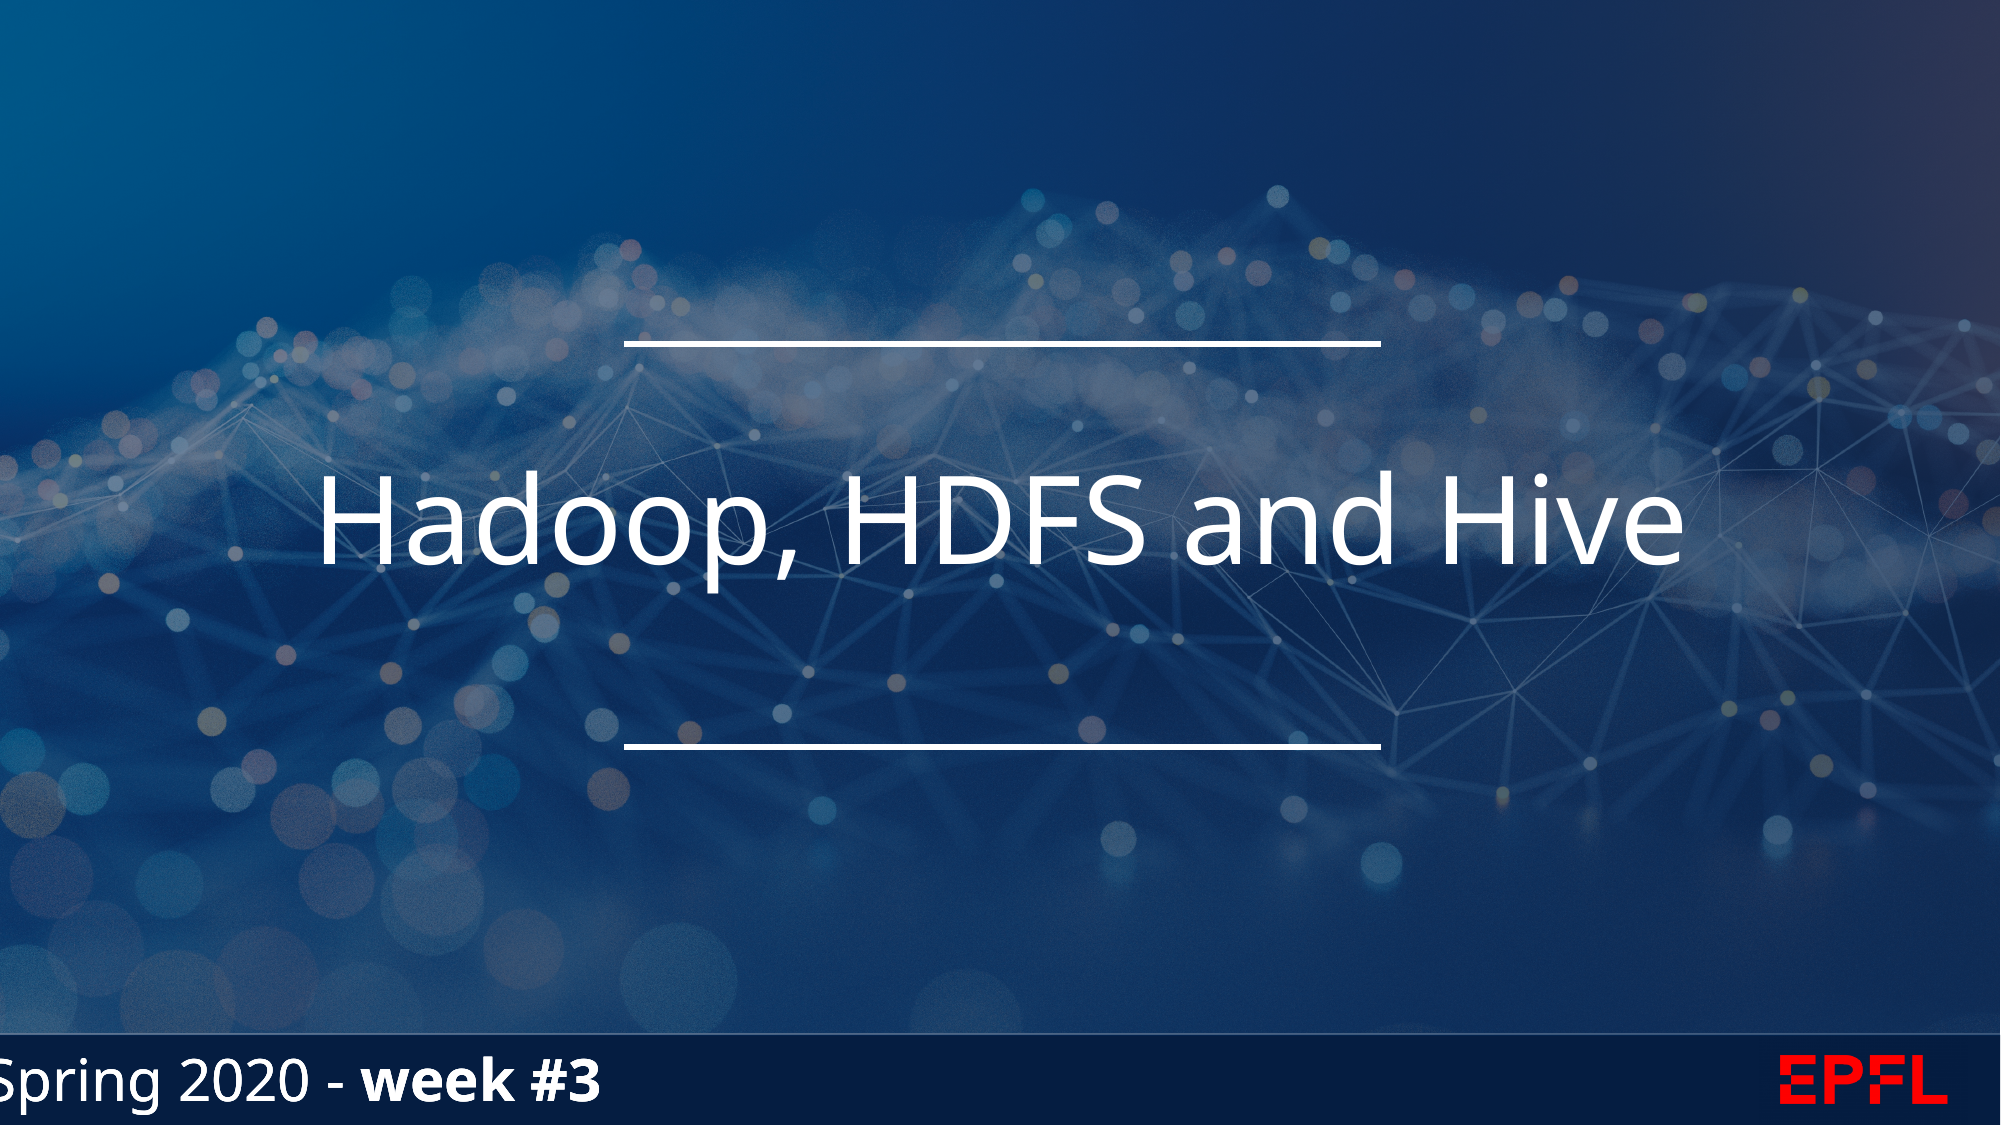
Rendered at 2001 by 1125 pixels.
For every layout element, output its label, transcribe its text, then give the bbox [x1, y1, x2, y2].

picture [0, 0, 2000, 1034]
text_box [623, 343, 1382, 748]
text_box Spring 2020 - week #3 [0, 1035, 617, 1121]
picture [1759, 1037, 1968, 1125]
